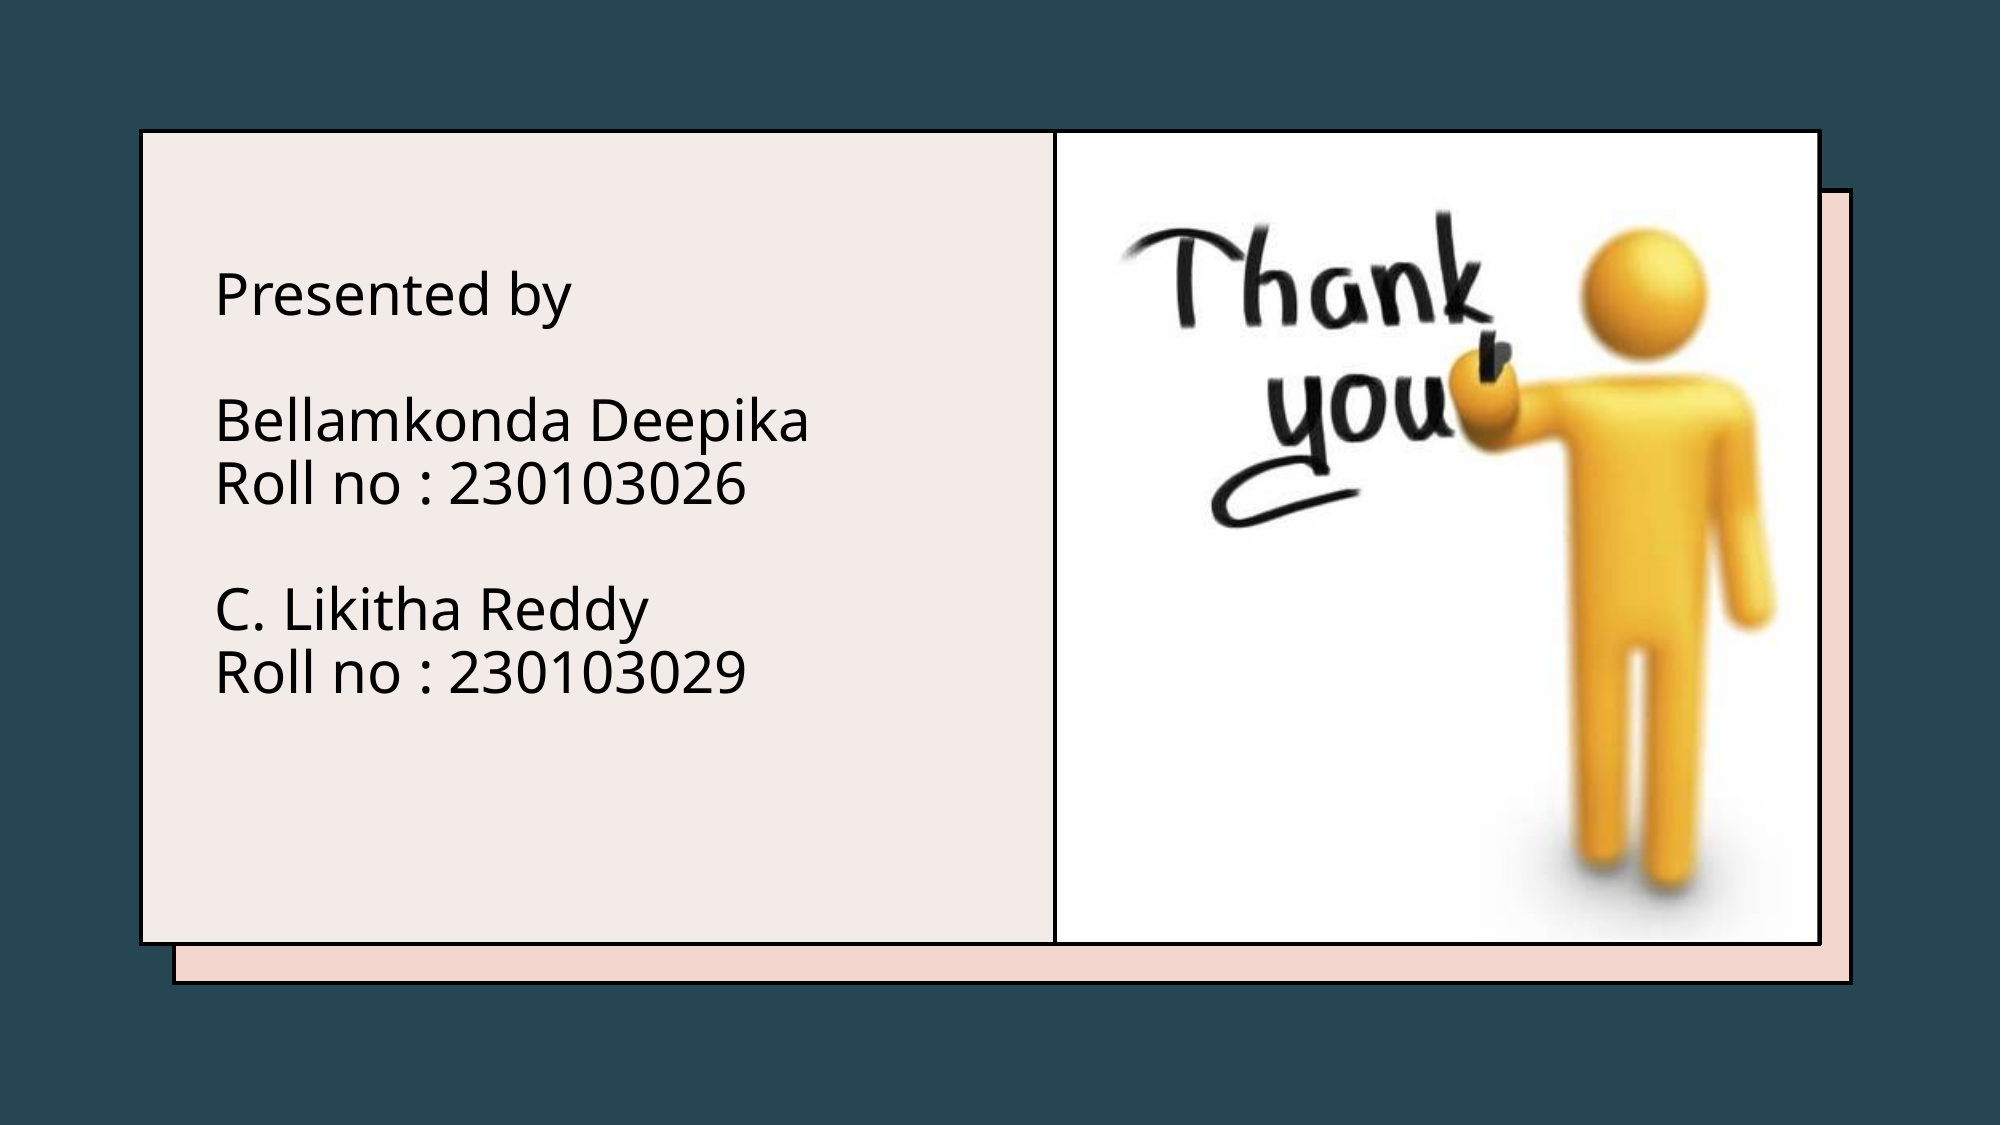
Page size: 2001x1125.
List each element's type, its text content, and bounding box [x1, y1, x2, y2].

title Presented by Bellamkonda Deepika Roll no : 230103026 C. Likitha Reddy Roll no : 230103029 [199, 257, 1000, 539]
picture [1056, 133, 1818, 942]
